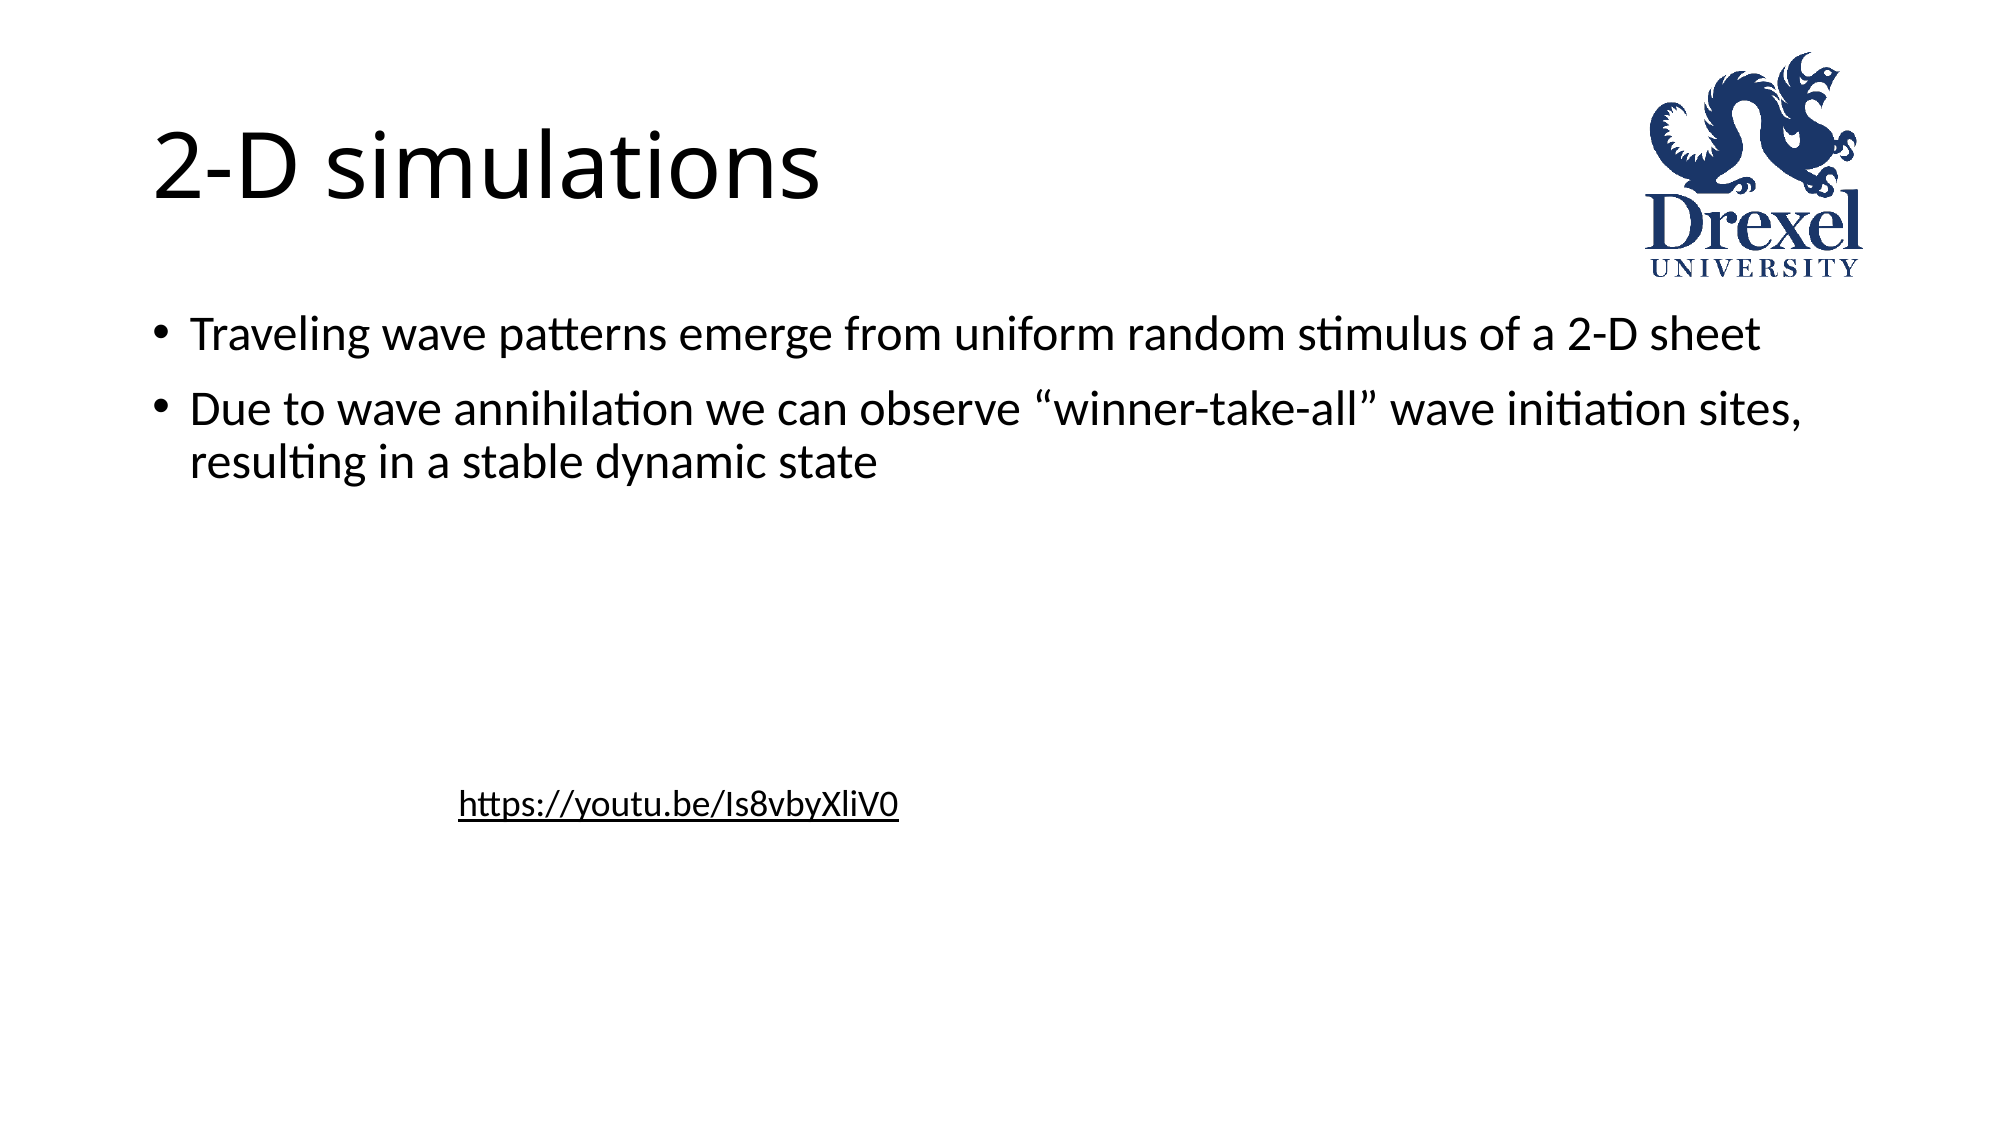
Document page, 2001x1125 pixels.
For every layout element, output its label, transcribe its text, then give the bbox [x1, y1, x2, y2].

list Traveling wave patterns emerge from uniform random stimulus of a 2-D sheet Due to wave annihilation we can observe “winner-take-all” wave initiation sites, resulting in a stable dynamic state [137, 299, 1863, 1014]
picture [1645, 52, 1863, 277]
text_box https://youtu.be/Is8vbyXliV0 [368, 772, 923, 832]
title 2-D simulations [137, 59, 1288, 278]
